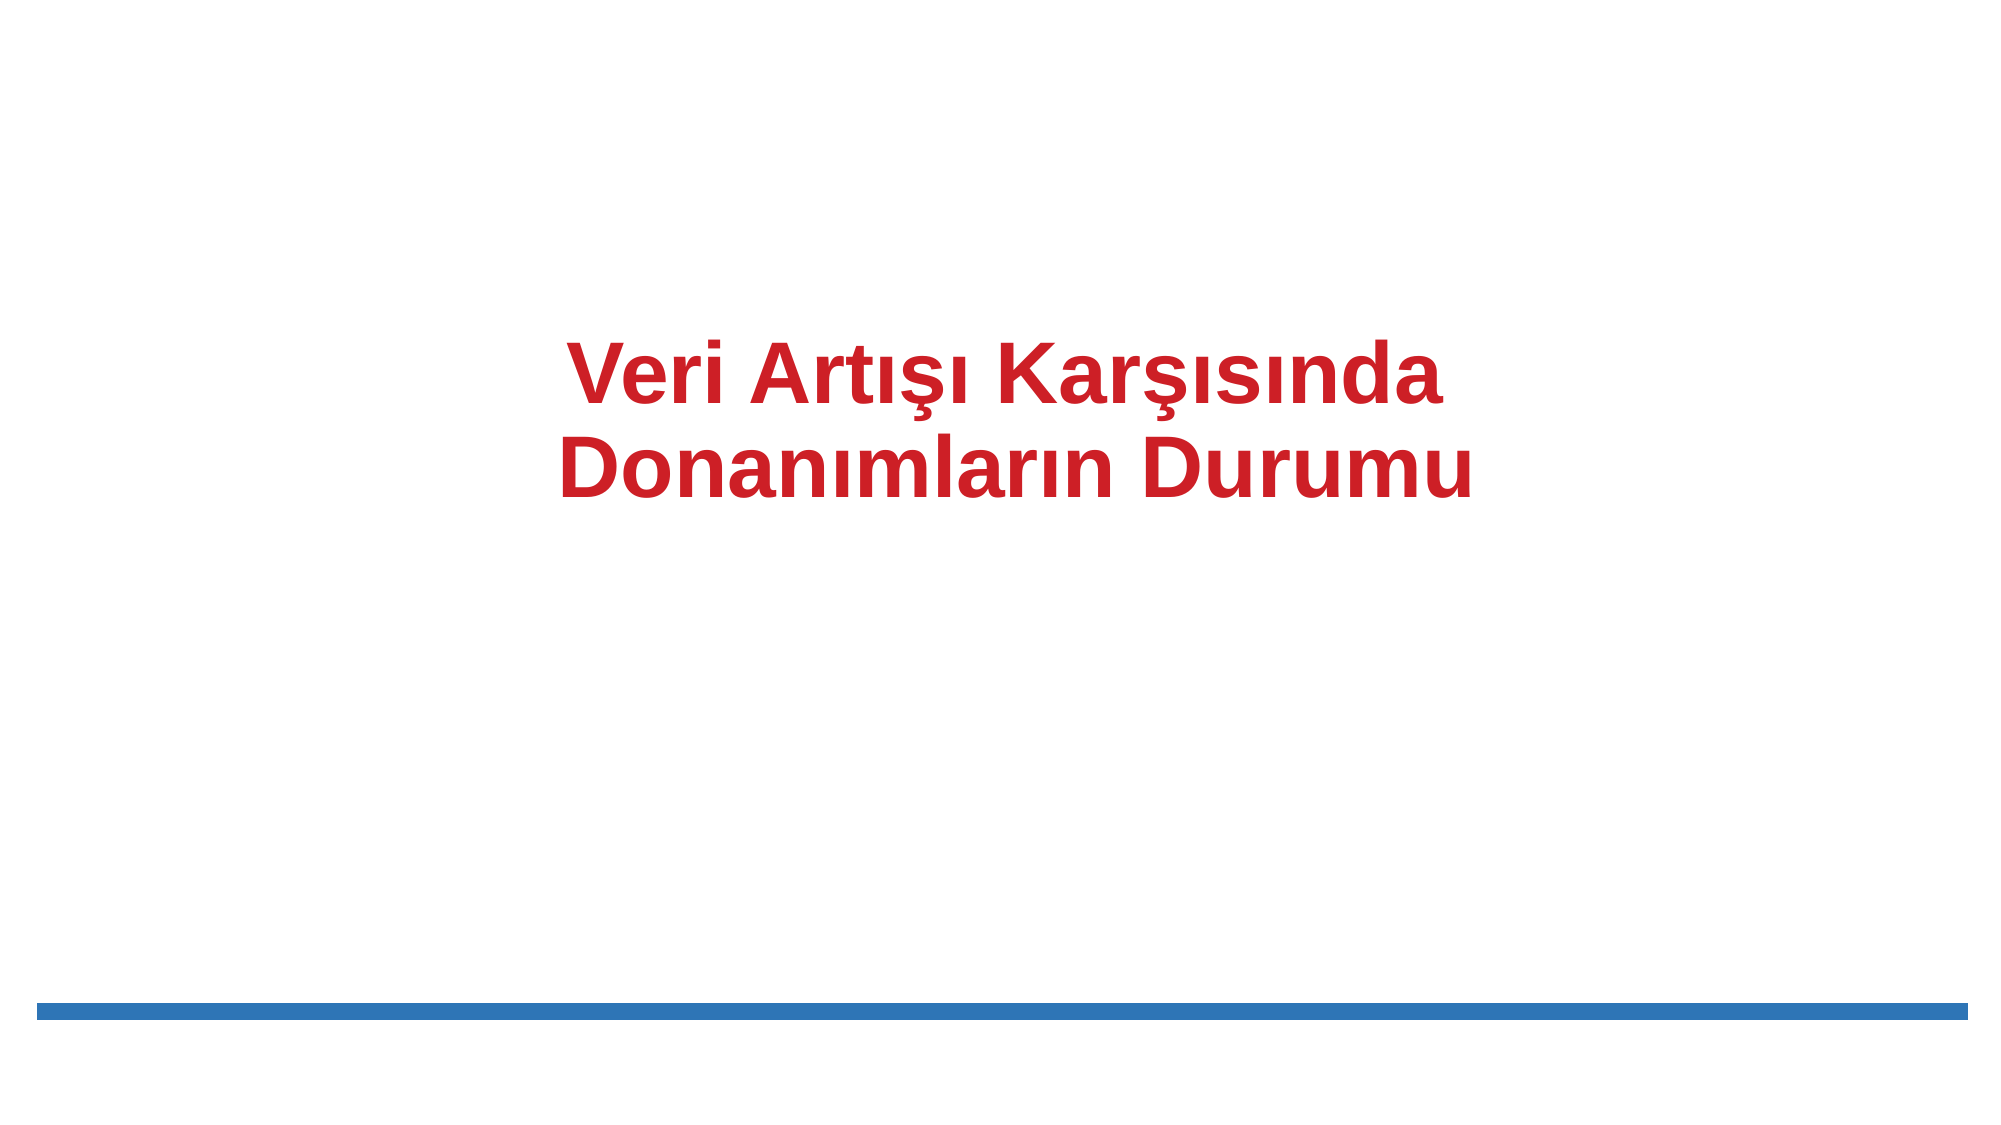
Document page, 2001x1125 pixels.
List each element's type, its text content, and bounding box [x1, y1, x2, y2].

title Veri Artışı Karşısında Donanımların Durumu [267, 289, 1768, 525]
